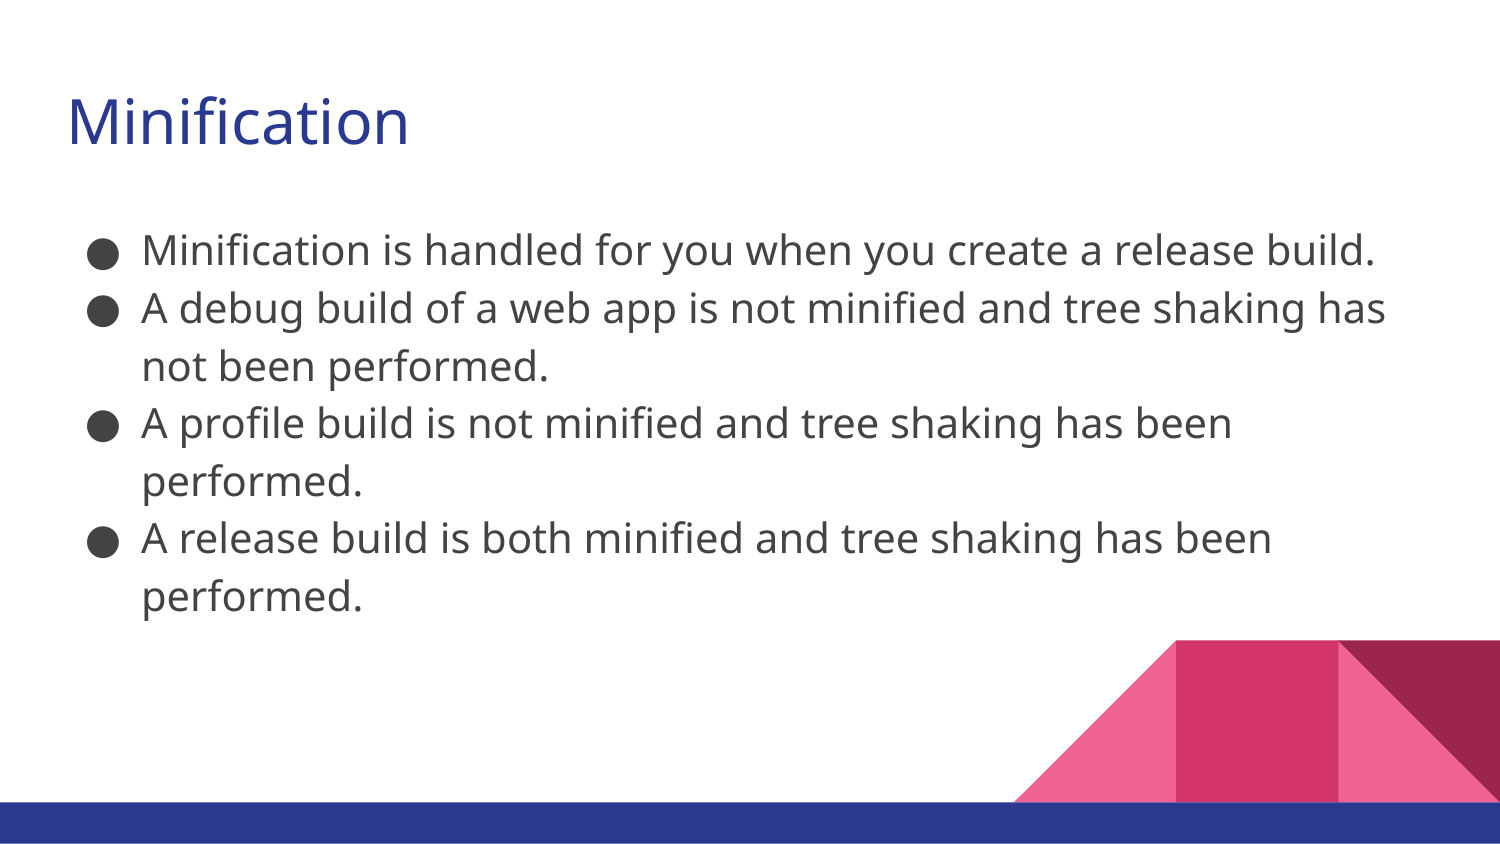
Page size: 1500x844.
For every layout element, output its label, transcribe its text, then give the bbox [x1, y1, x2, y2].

title Minification [51, 67, 1449, 167]
list Minification is handled for you when you create a release build. A debug build of a web app is not minified and tree shaking has not been performed. A profile build is not minified and tree shaking has been performed. A release build is both minified and tree shaking has been performed. [51, 201, 1449, 750]
